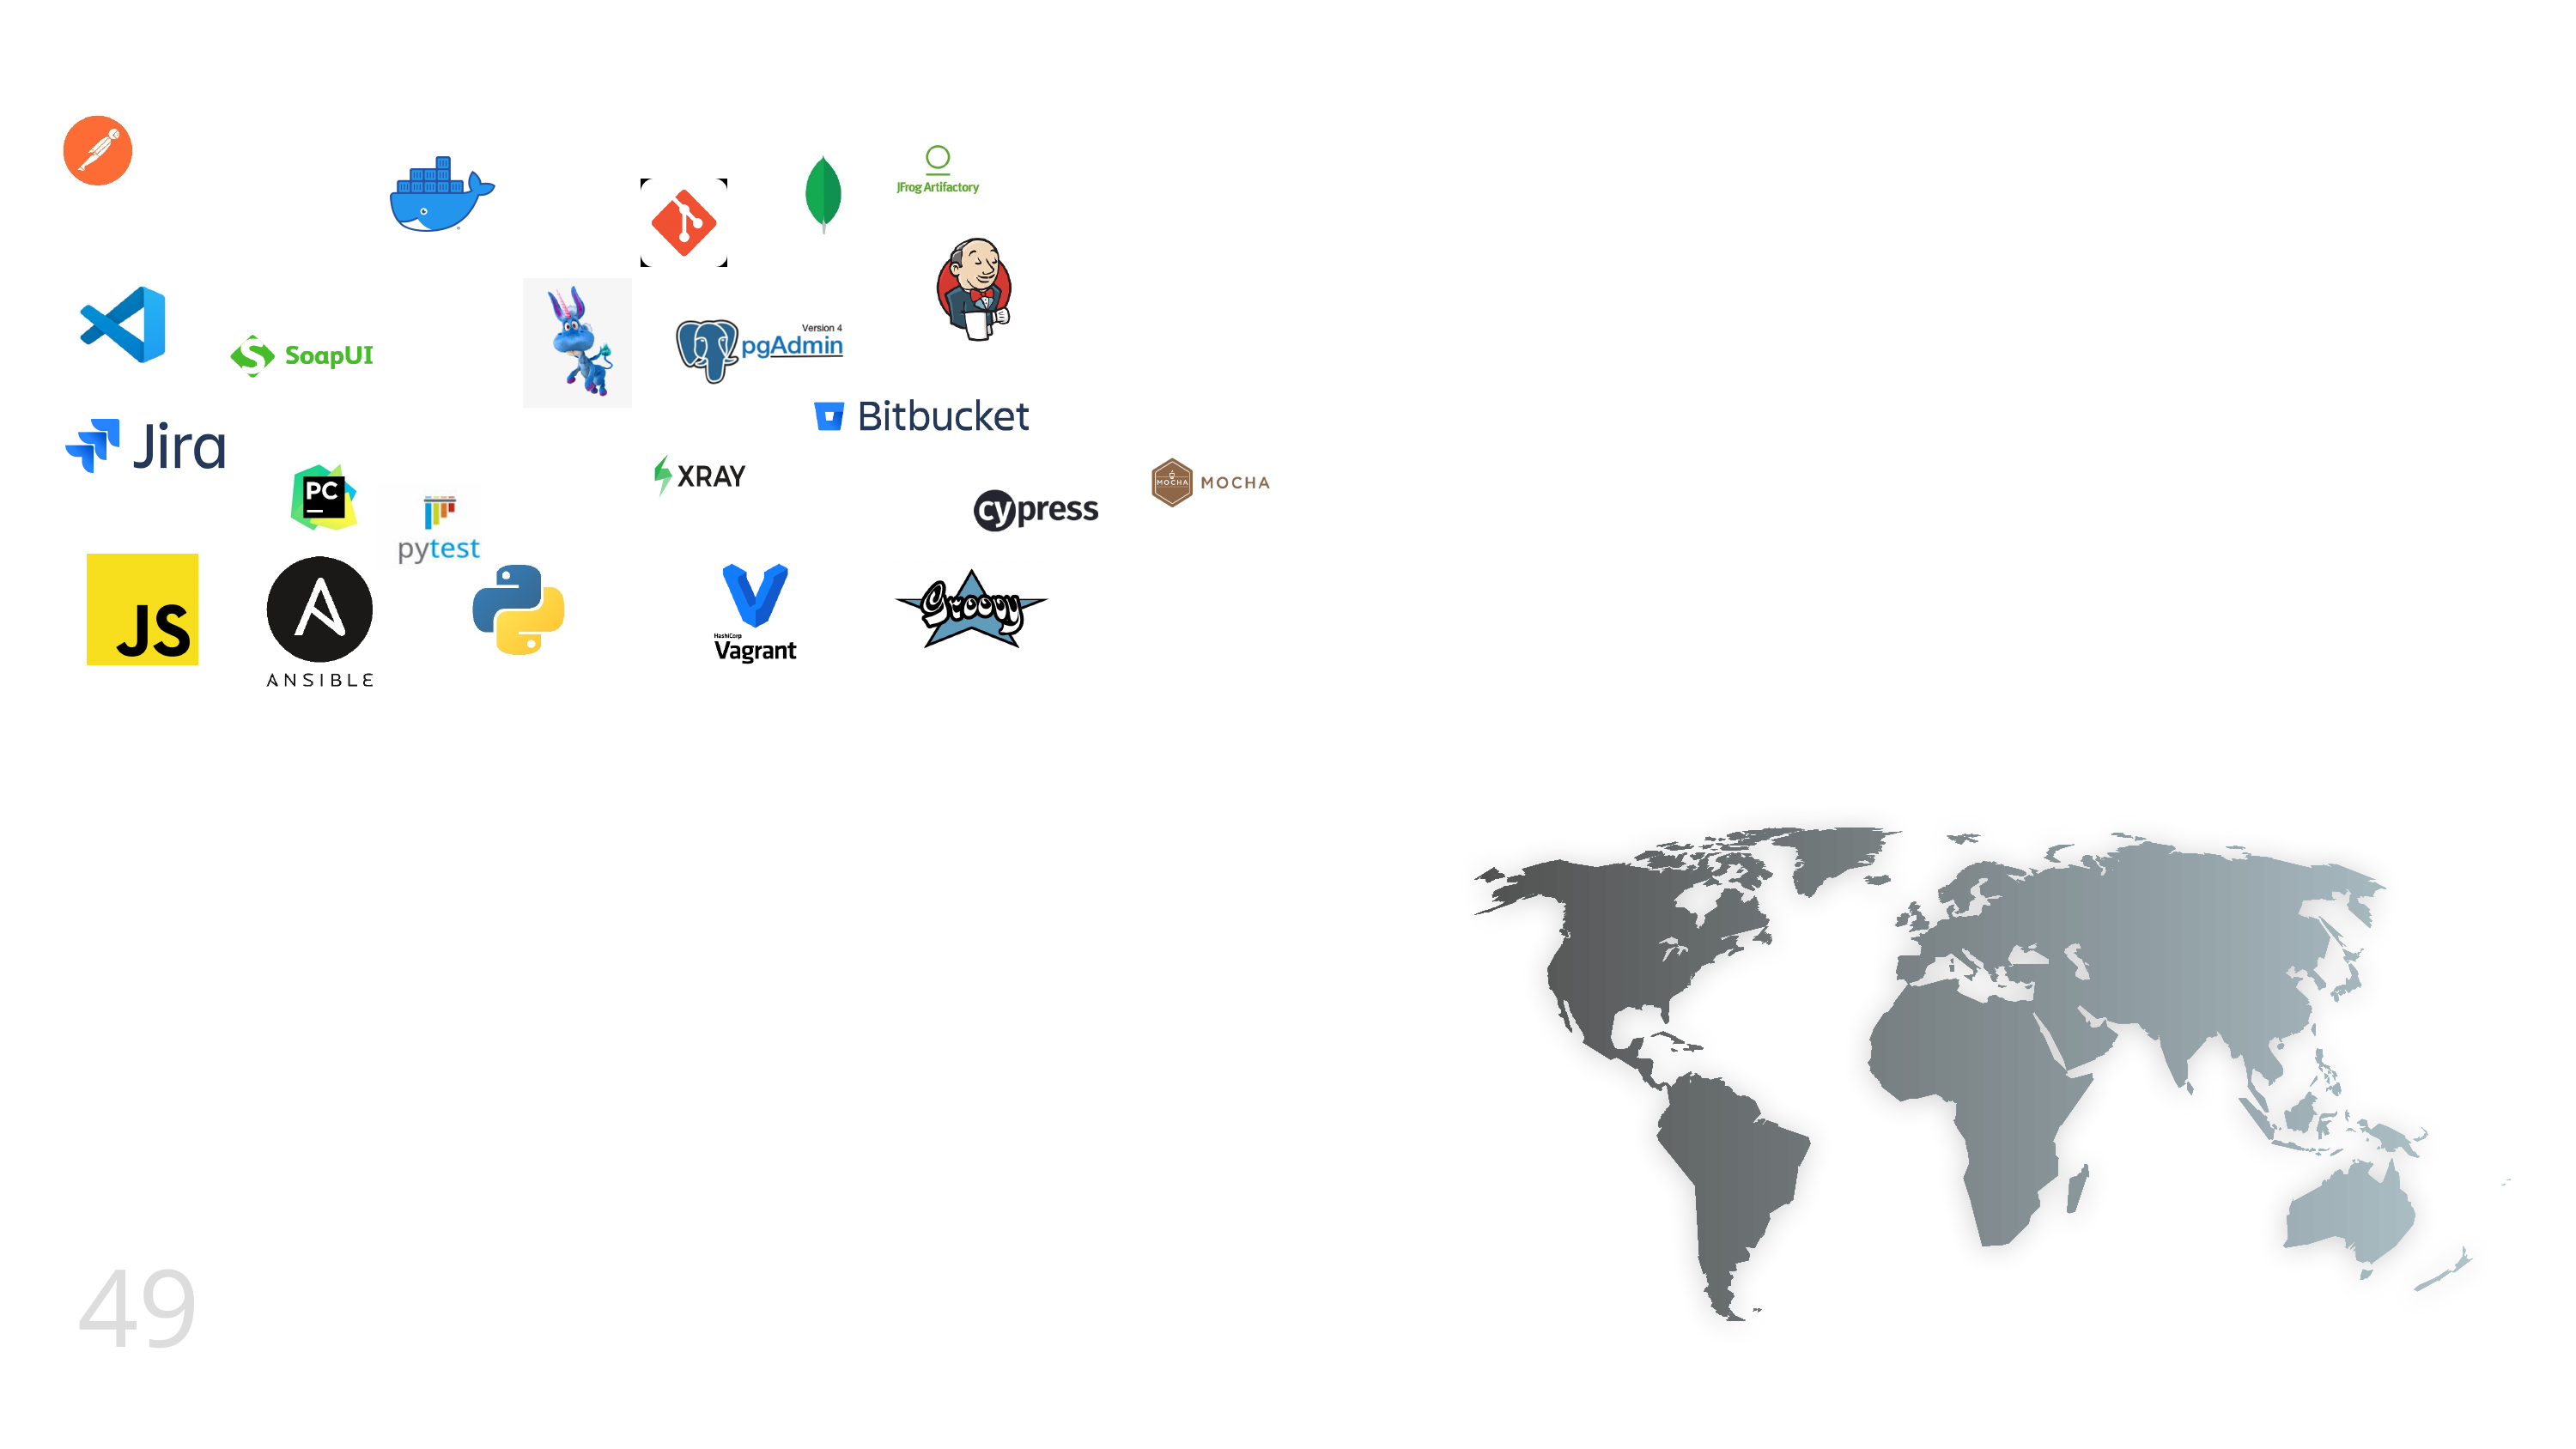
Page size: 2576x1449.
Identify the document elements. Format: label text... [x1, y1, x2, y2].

picture [974, 476, 1098, 544]
text_box [1704, 836, 1716, 841]
text_box [2283, 1158, 2415, 1264]
text_box [2135, 836, 2147, 841]
picture [641, 179, 727, 267]
picture [776, 148, 870, 241]
text_box [2413, 1127, 2428, 1142]
picture [266, 556, 373, 687]
text_box [2111, 833, 2134, 839]
picture [32, 110, 163, 191]
picture [634, 559, 877, 667]
picture [876, 111, 999, 230]
picture [919, 234, 1029, 344]
picture [889, 559, 1049, 649]
text_box [2357, 1119, 2421, 1158]
picture [605, 443, 795, 508]
text_box [1474, 851, 1811, 1322]
text_box [2360, 1269, 2373, 1280]
text_box [1947, 834, 1981, 845]
text_box [1716, 828, 1903, 898]
slide_number 49 [64, 1250, 237, 1393]
picture [64, 419, 225, 473]
picture [390, 156, 495, 232]
picture [523, 278, 632, 408]
text_box [1656, 841, 1694, 851]
picture [277, 450, 370, 543]
picture [216, 313, 389, 399]
picture [665, 306, 1029, 433]
picture [73, 280, 172, 369]
picture [376, 482, 590, 657]
text_box [1698, 844, 1714, 850]
picture [1151, 419, 1271, 547]
text_box [2414, 1246, 2474, 1292]
picture [87, 554, 198, 665]
text_box [1868, 841, 2386, 1246]
